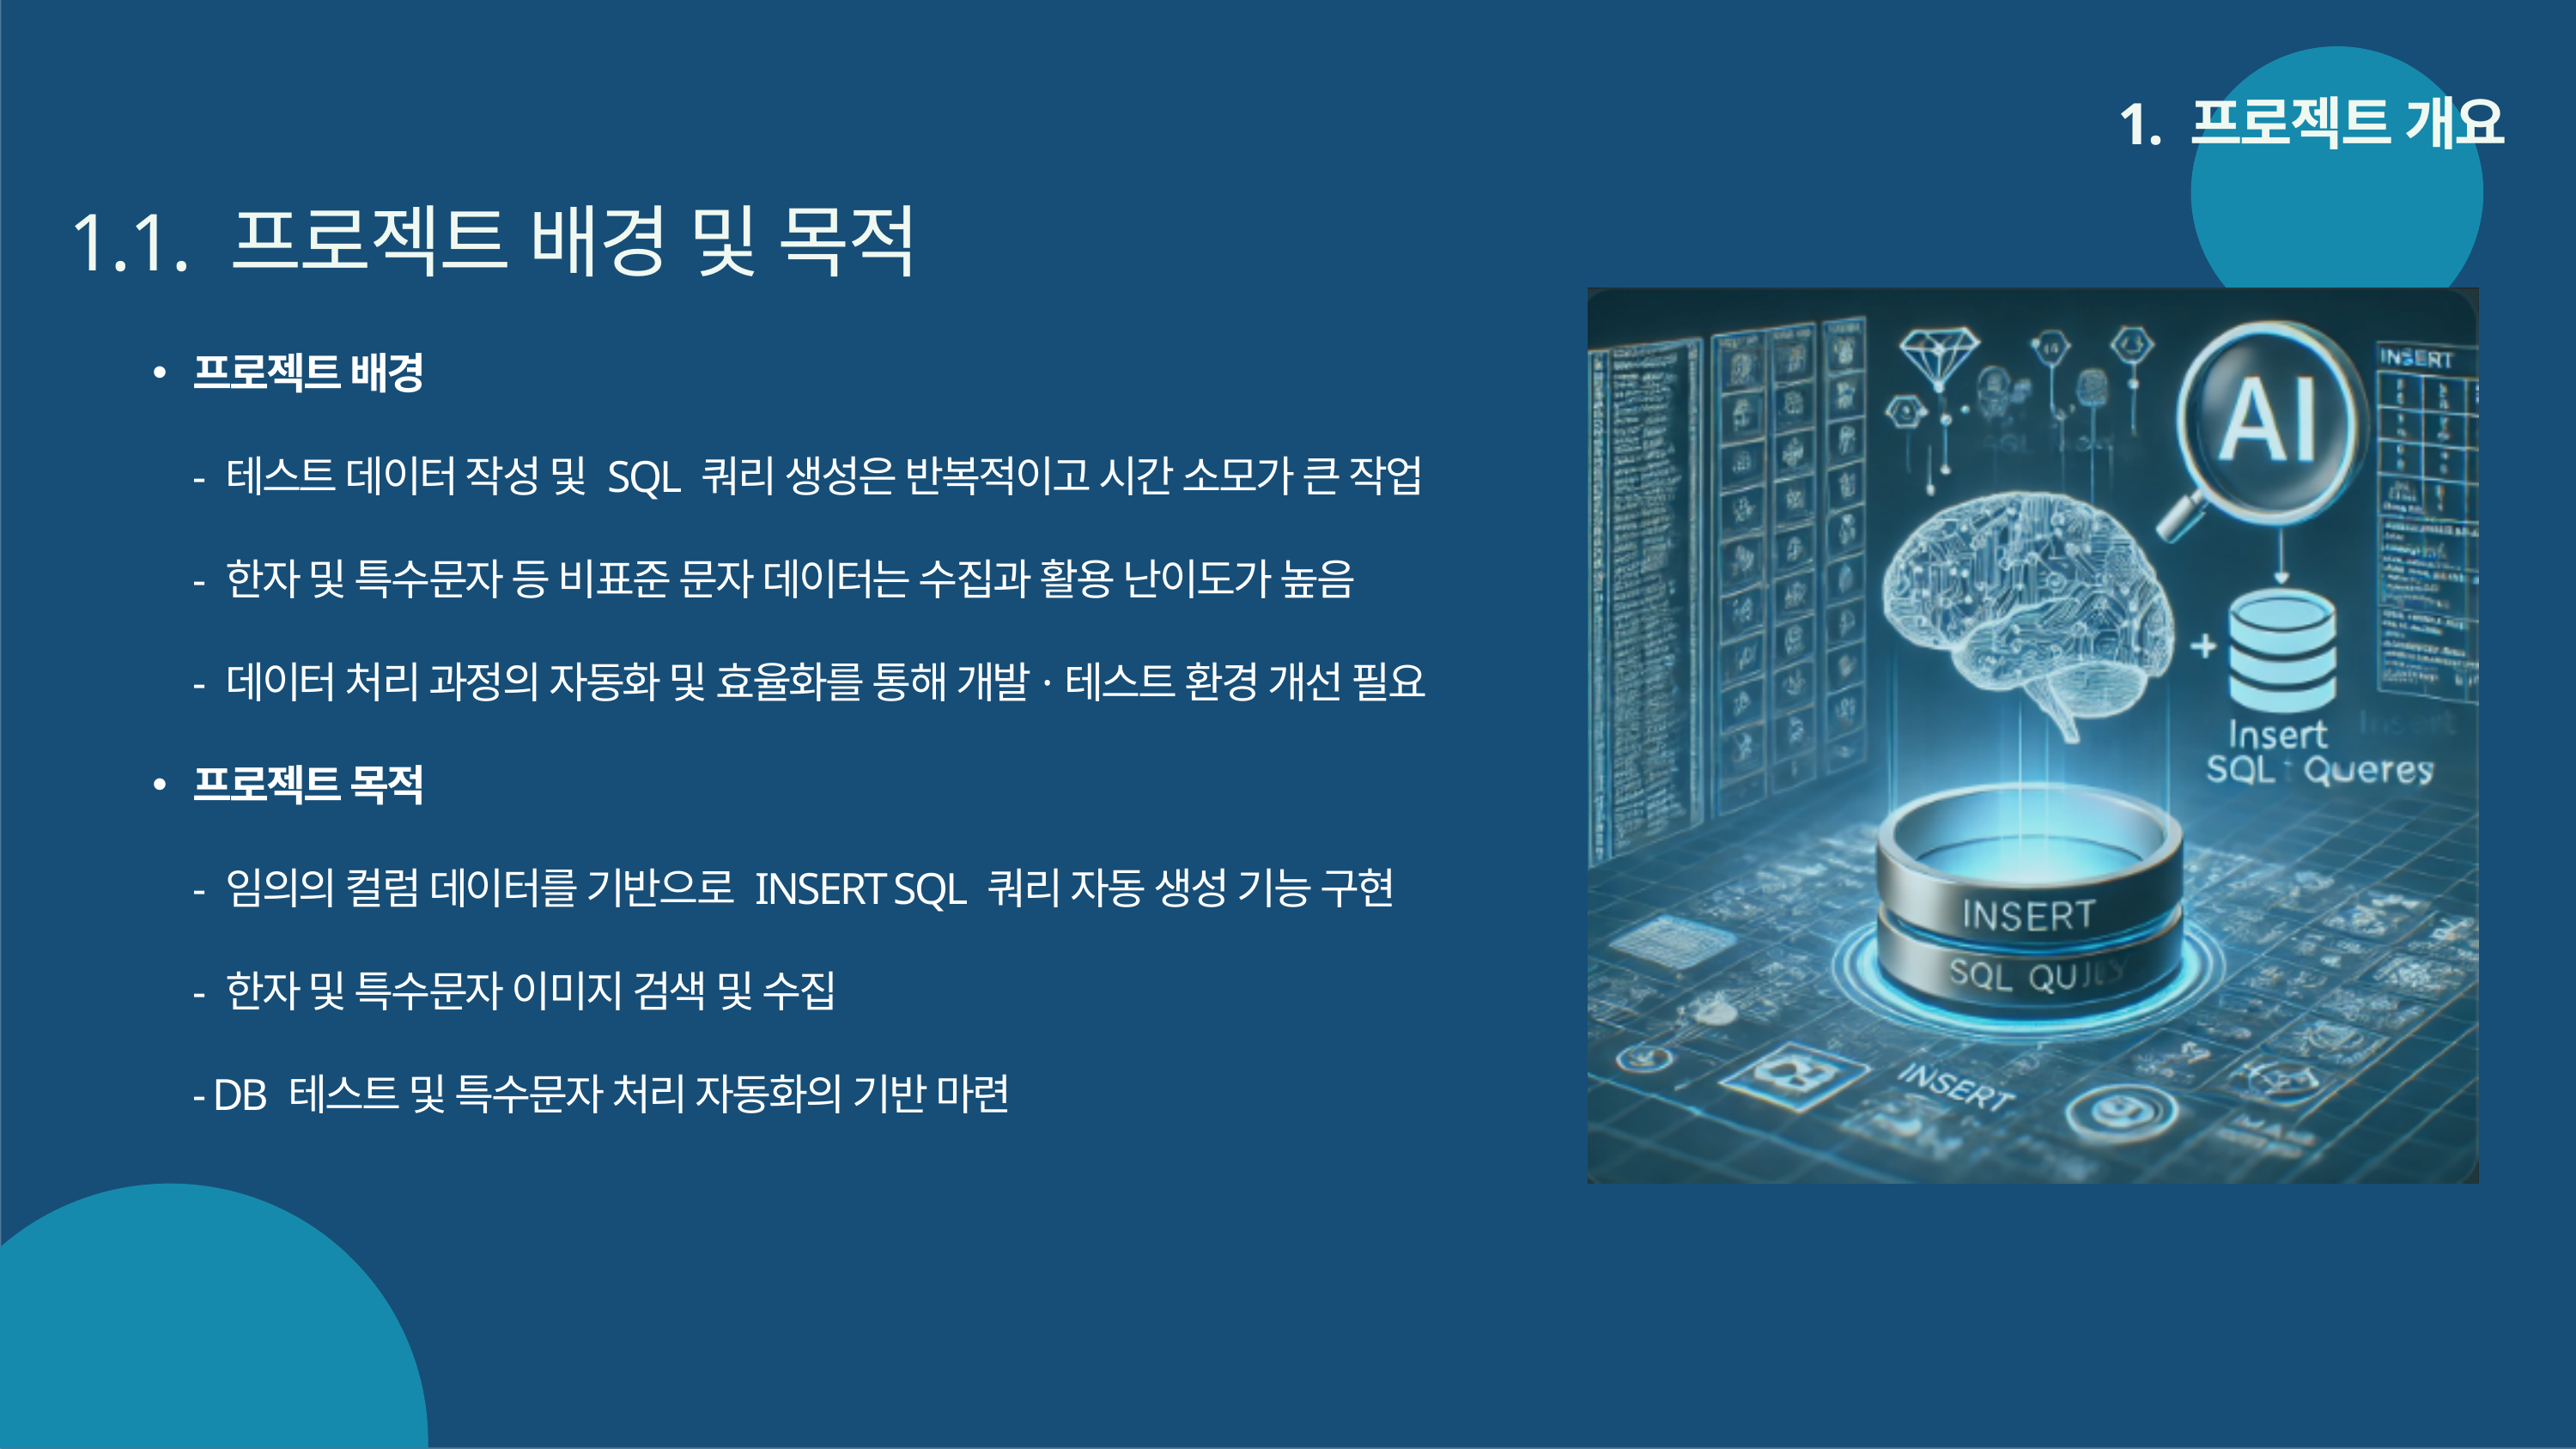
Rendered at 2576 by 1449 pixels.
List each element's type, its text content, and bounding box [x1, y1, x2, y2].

picture [0, 0, 2576, 1449]
text_box [0, 1183, 428, 1449]
text_box 프로젝트 배경 - 테스트 데이터 작성 및 SQL 쿼리 생성은 반복적이고 시간 소모가 큰 작업 - 한자 및 특수문자 등 비표준 문자 데이터는 수집과 활용 난이도가 높음 - 데이터 처리 과정의 자동화 및 효율화를 통해 개발·테스트 환경 개선 필요 프로젝트 목적 - 임의의 컬럼 데이터를 기반으로 INSERT SQL 쿼리 자동 생성 기능 구현 - 한자 및 특수문자 이미지 검색 및 수집 - DB 테스트 및 특수문자 처리 자동화의 기반 마련 [139, 288, 1586, 1125]
text_box 1. 프로젝트 개요 [66, 10, 2508, 156]
text_box 1.1. 프로젝트 배경 및 목적 [66, 156, 2508, 287]
